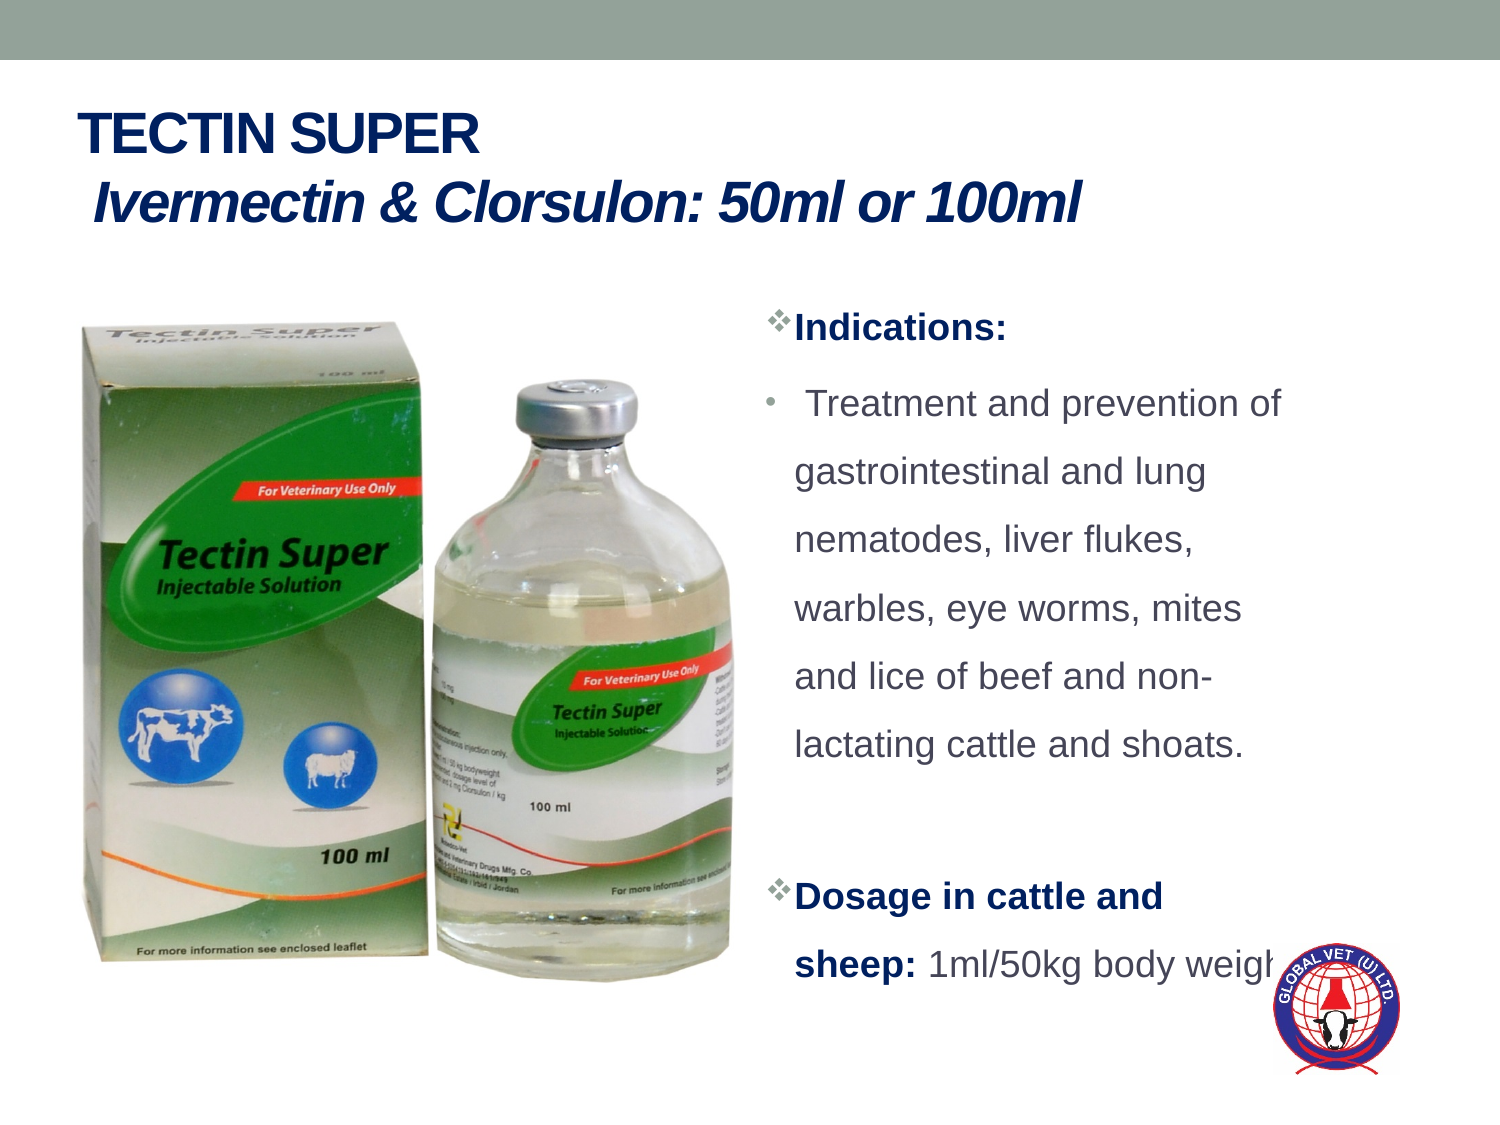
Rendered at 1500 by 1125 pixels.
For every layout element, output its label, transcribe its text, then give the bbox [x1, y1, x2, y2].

list Indications: Treatment and prevention of gastrointestinal and lung nematodes, liver flukes, warbles, eye worms, mites and lice of beef and non-lactating cattle and shoats. Dosage in cattle and sheep: 1ml/50kg body weight [750, 295, 1313, 1000]
title TECTIN SUPER Ivermectin & Clorsulon: 50ml or 100ml [62, 66, 1450, 263]
picture [1273, 943, 1401, 1076]
picture [62, 299, 748, 985]
